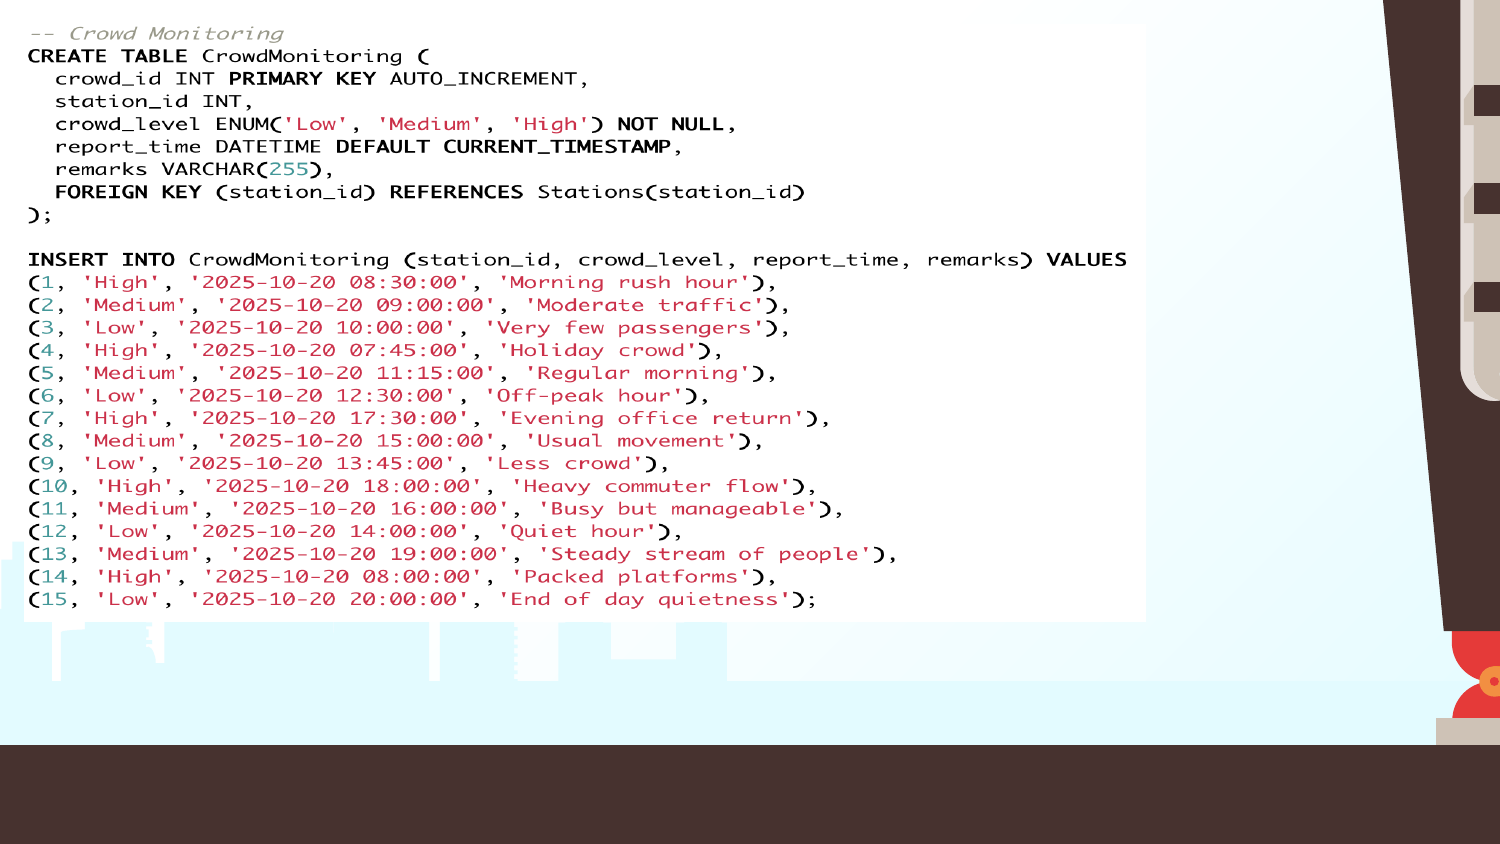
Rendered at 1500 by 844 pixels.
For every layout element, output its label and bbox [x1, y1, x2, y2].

picture [24, 24, 1146, 622]
